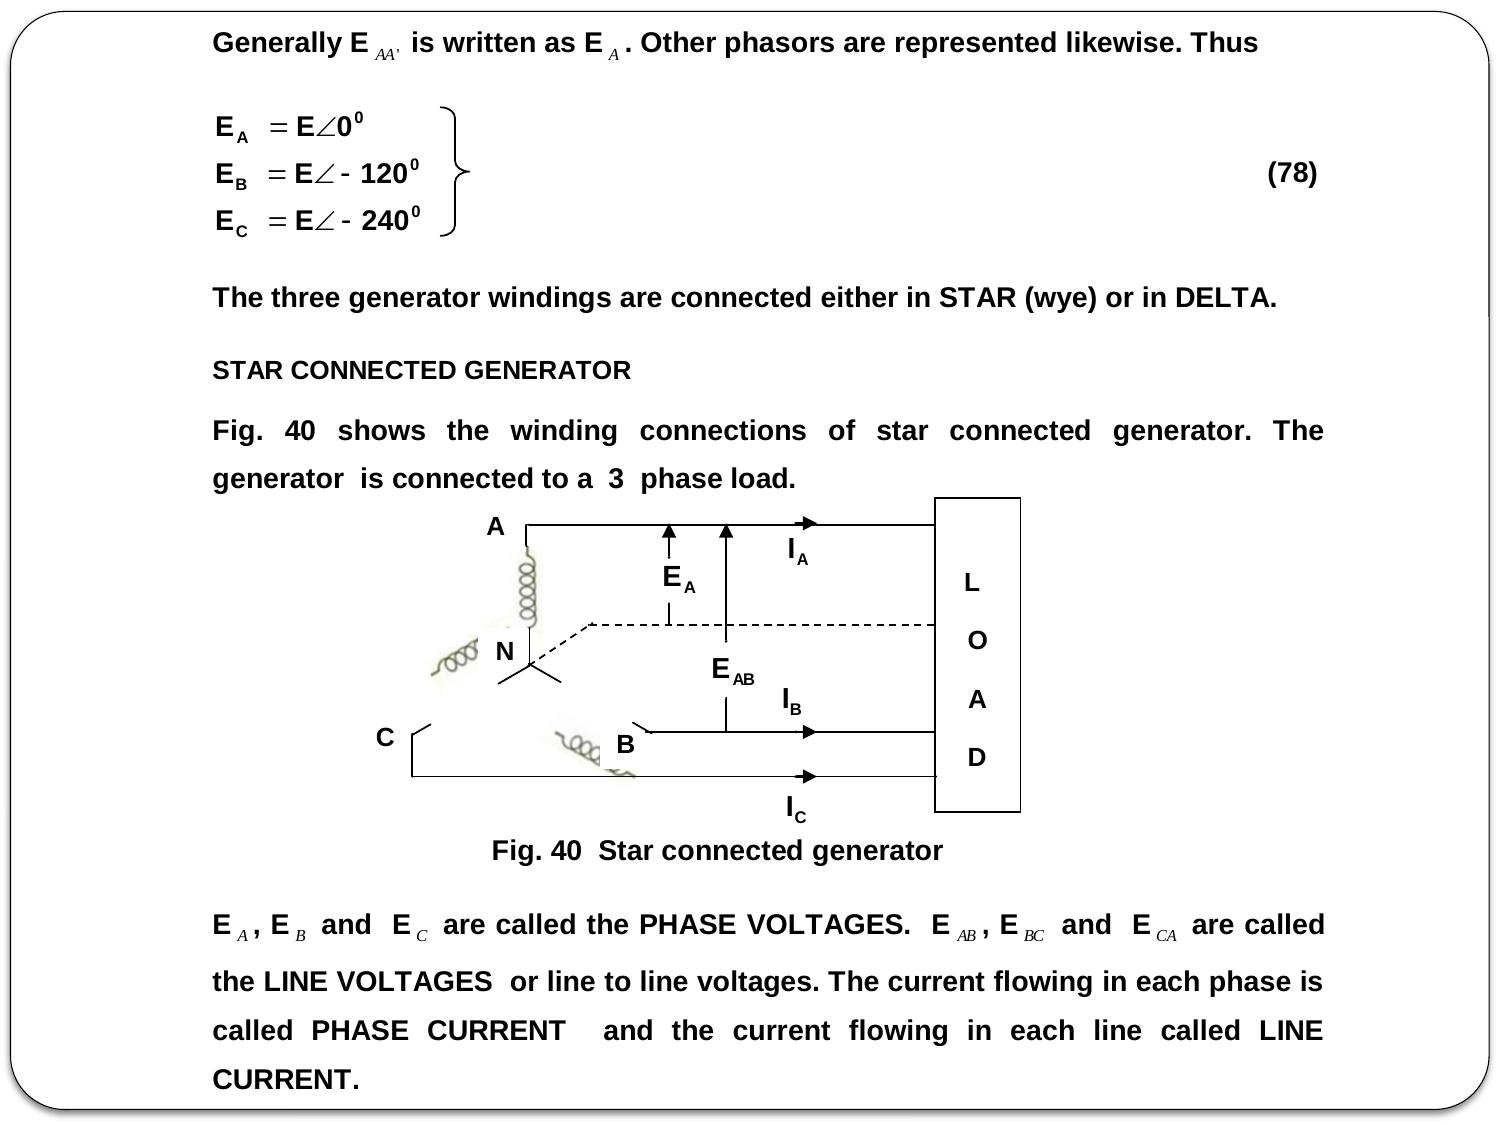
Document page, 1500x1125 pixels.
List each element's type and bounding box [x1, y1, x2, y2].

text_box [212, 23, 1326, 1125]
